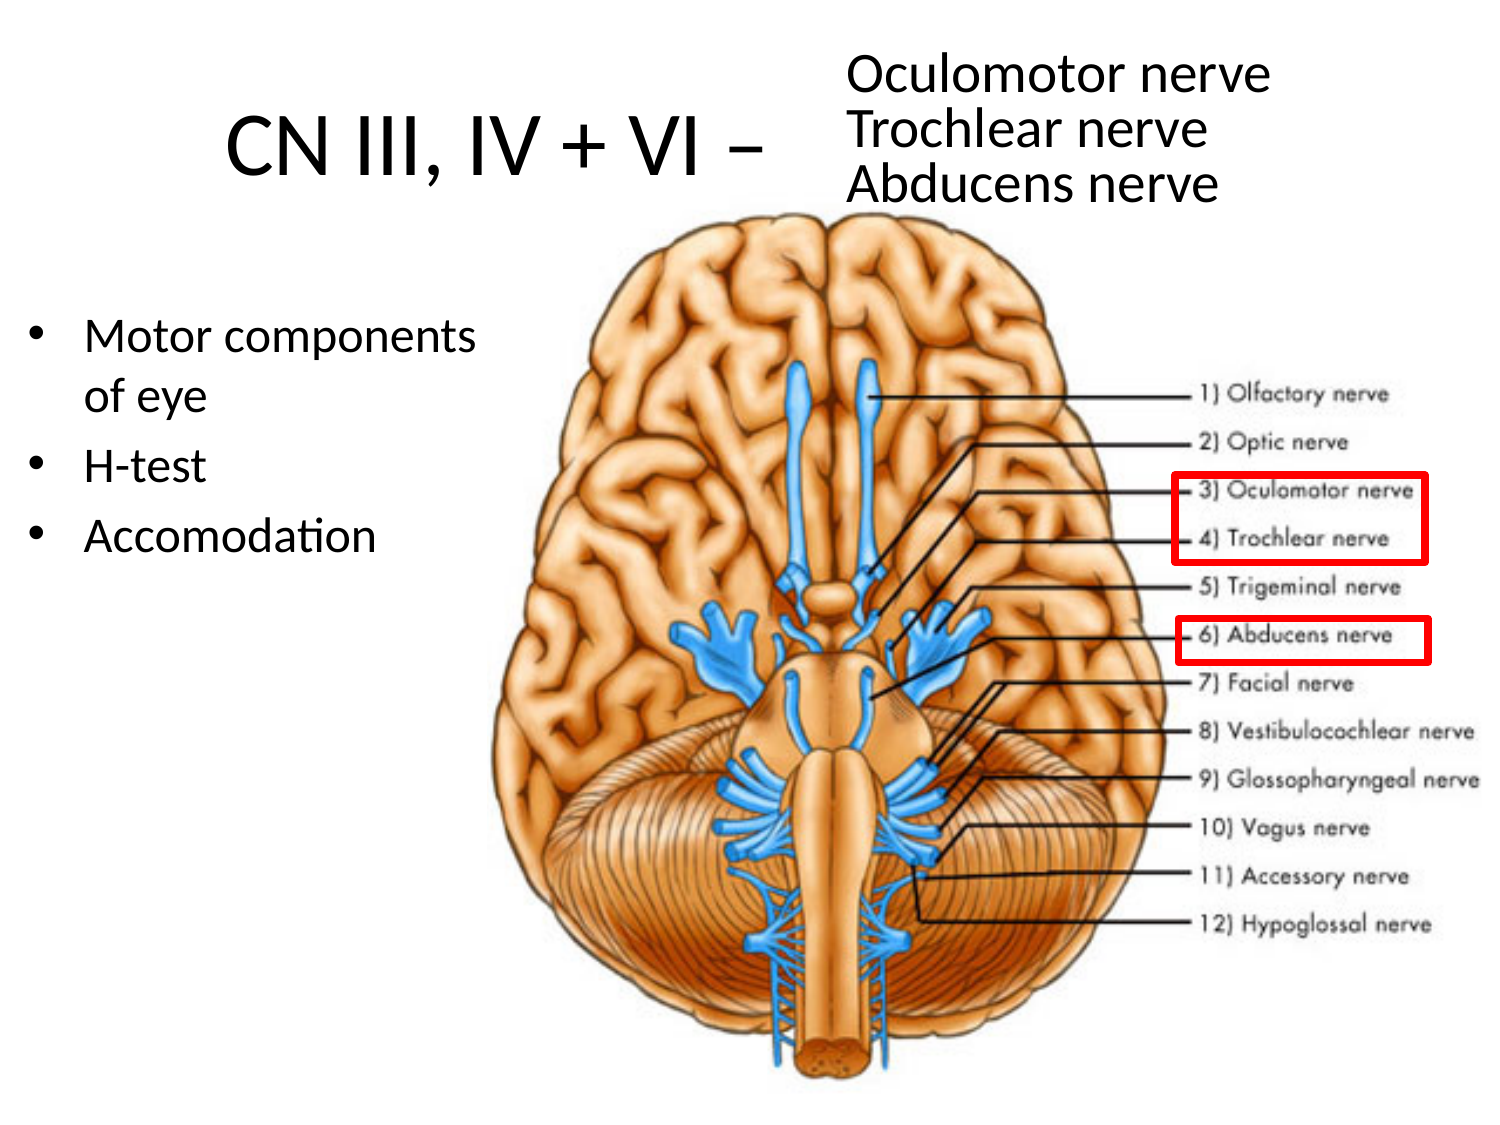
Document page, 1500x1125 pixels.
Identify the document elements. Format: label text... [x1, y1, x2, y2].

picture [487, 192, 1500, 1103]
title CN III, IV + VI – [75, 45, 831, 233]
text_box Oculomotor nerve Trochlear nerve Abducens nerve [831, 37, 1463, 191]
list Motor components of eye H-test Accomodation [12, 295, 482, 1038]
